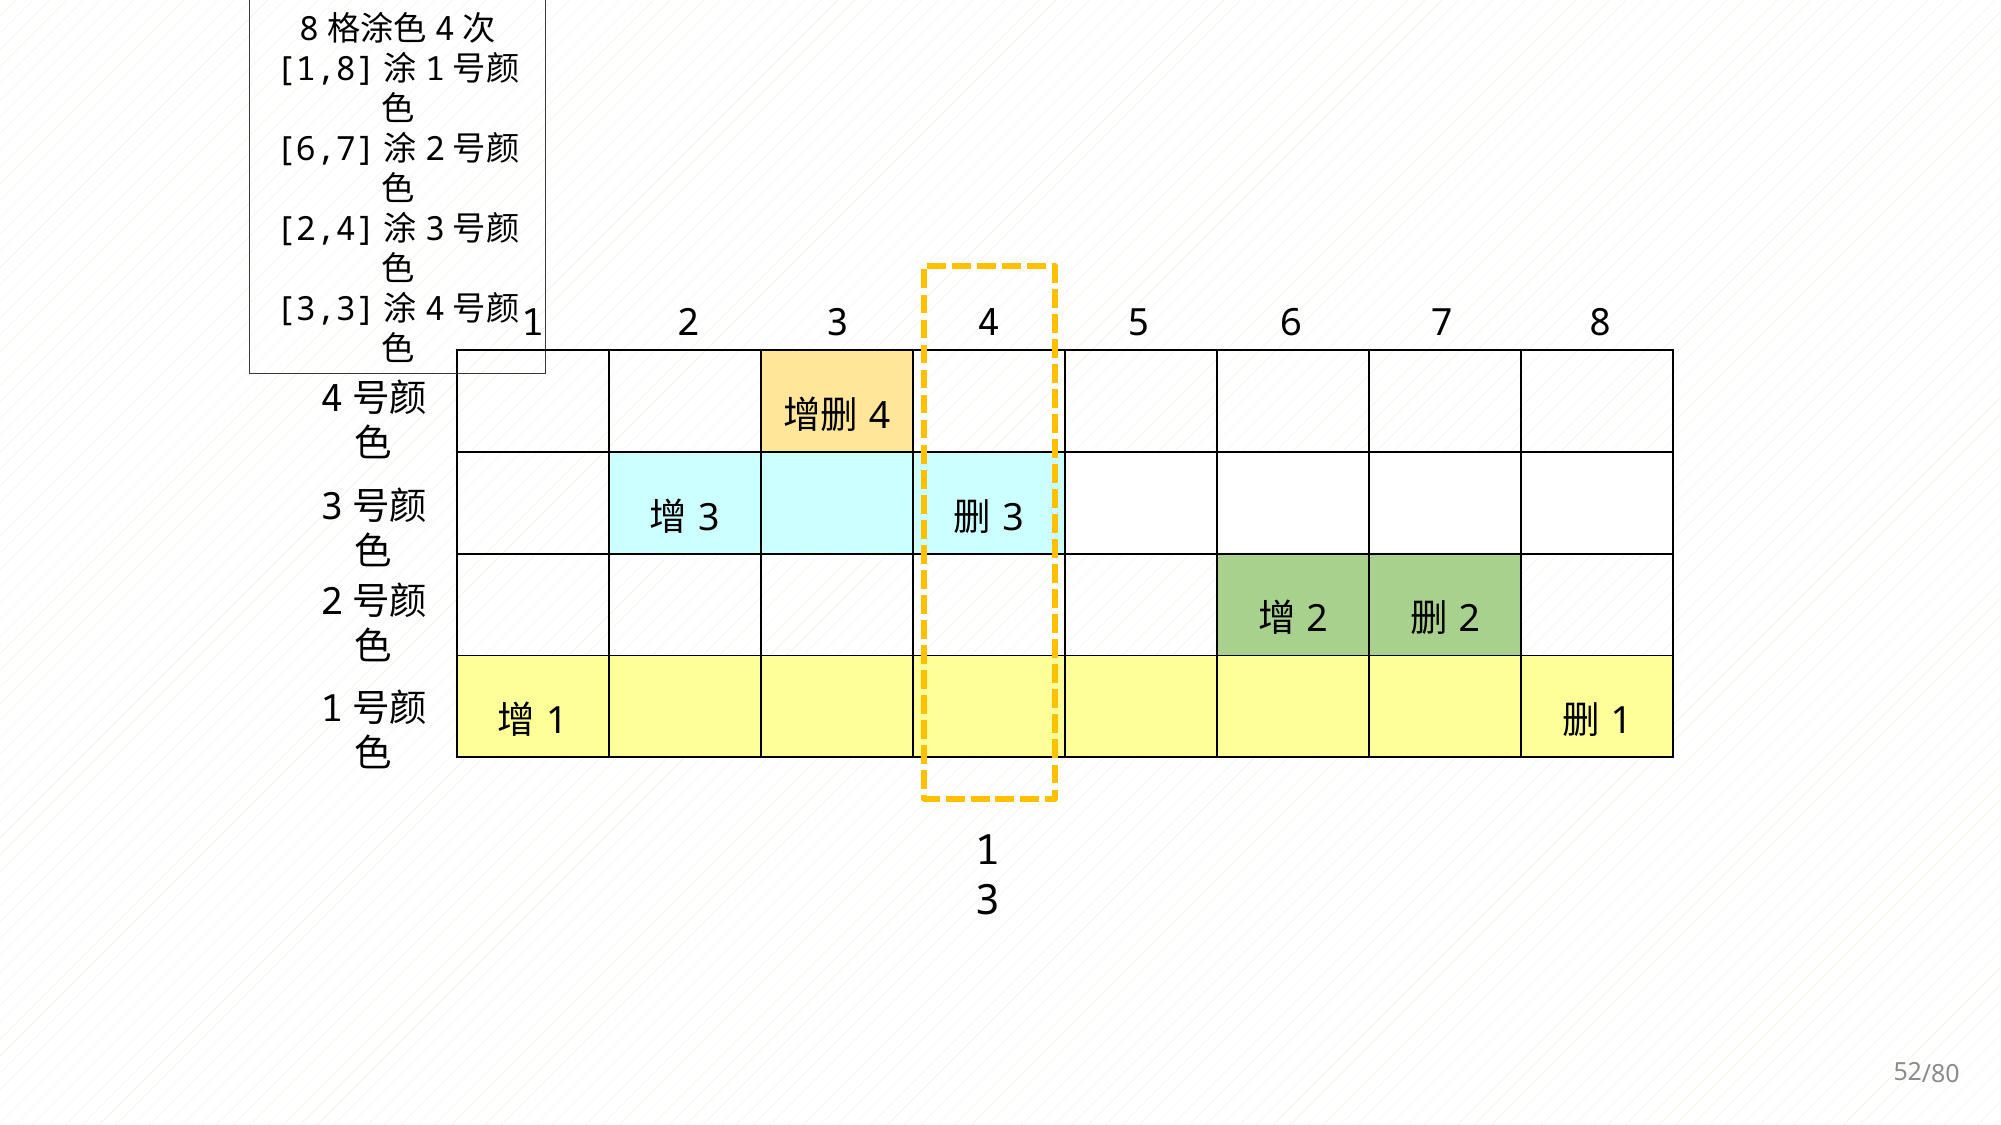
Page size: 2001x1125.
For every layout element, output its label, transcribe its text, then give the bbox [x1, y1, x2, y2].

text_box 6 [1241, 290, 1341, 351]
table_cell [1066, 555, 1216, 655]
text_box 8格涂色4次 [1,8]涂1号颜色 [6,7]涂2号颜色 [2,4]涂3号颜色 [3,3]涂4号颜色 [249, 0, 546, 374]
table_cell [610, 656, 760, 756]
table_cell [1066, 656, 1216, 756]
table_cell [762, 555, 912, 655]
text_box 2号颜色 [291, 579, 457, 675]
table_cell [914, 656, 924, 756]
table_header [1370, 351, 1520, 451]
table_cell [610, 555, 760, 655]
table_header [1055, 351, 1064, 451]
table_header [458, 351, 608, 451]
table_header [1218, 351, 1368, 451]
slide_number 52 [1470, 1042, 1938, 1103]
table_cell [458, 453, 608, 553]
table_cell 增1 [458, 656, 608, 756]
text_box 2 [638, 290, 738, 351]
table_cell [1370, 453, 1520, 553]
table_cell [914, 555, 924, 655]
text_box 3 [787, 290, 887, 351]
text_box 8 [1550, 290, 1650, 351]
table_header [914, 351, 924, 451]
table_cell [1218, 656, 1368, 756]
table_cell [1055, 555, 1064, 655]
table_cell [1055, 656, 1064, 756]
table_header [1066, 351, 1216, 451]
table_header [610, 351, 760, 451]
table_cell 增3 [610, 453, 760, 553]
table_cell 删1 [1522, 656, 1672, 756]
table_cell [762, 656, 912, 756]
table_cell [1522, 555, 1672, 655]
text_box 1 [950, 815, 1025, 865]
table_cell [1522, 453, 1672, 553]
table_header [1522, 351, 1672, 451]
text_box 3 [950, 865, 1025, 931]
text_box 1 [483, 290, 583, 351]
text_box [922, 264, 1057, 801]
table_cell [1218, 453, 1368, 553]
text_box 4 [939, 290, 1039, 351]
text_box 3号颜色 [291, 474, 457, 579]
table_cell [1370, 656, 1520, 756]
table_cell [1066, 453, 1216, 553]
table_cell [458, 555, 608, 655]
table_cell 删2 [1370, 555, 1520, 655]
text_box 1号颜色 [291, 676, 457, 781]
text_box 5 [1089, 290, 1189, 351]
text_box 7 [1392, 290, 1492, 351]
table_cell [762, 453, 912, 553]
table_cell 增2 [1218, 555, 1368, 655]
table_cell 删3 [914, 453, 924, 553]
table_header 增删4 [762, 351, 912, 451]
text_box 4号颜色 [291, 366, 457, 472]
table_cell 删3 [1055, 453, 1064, 553]
